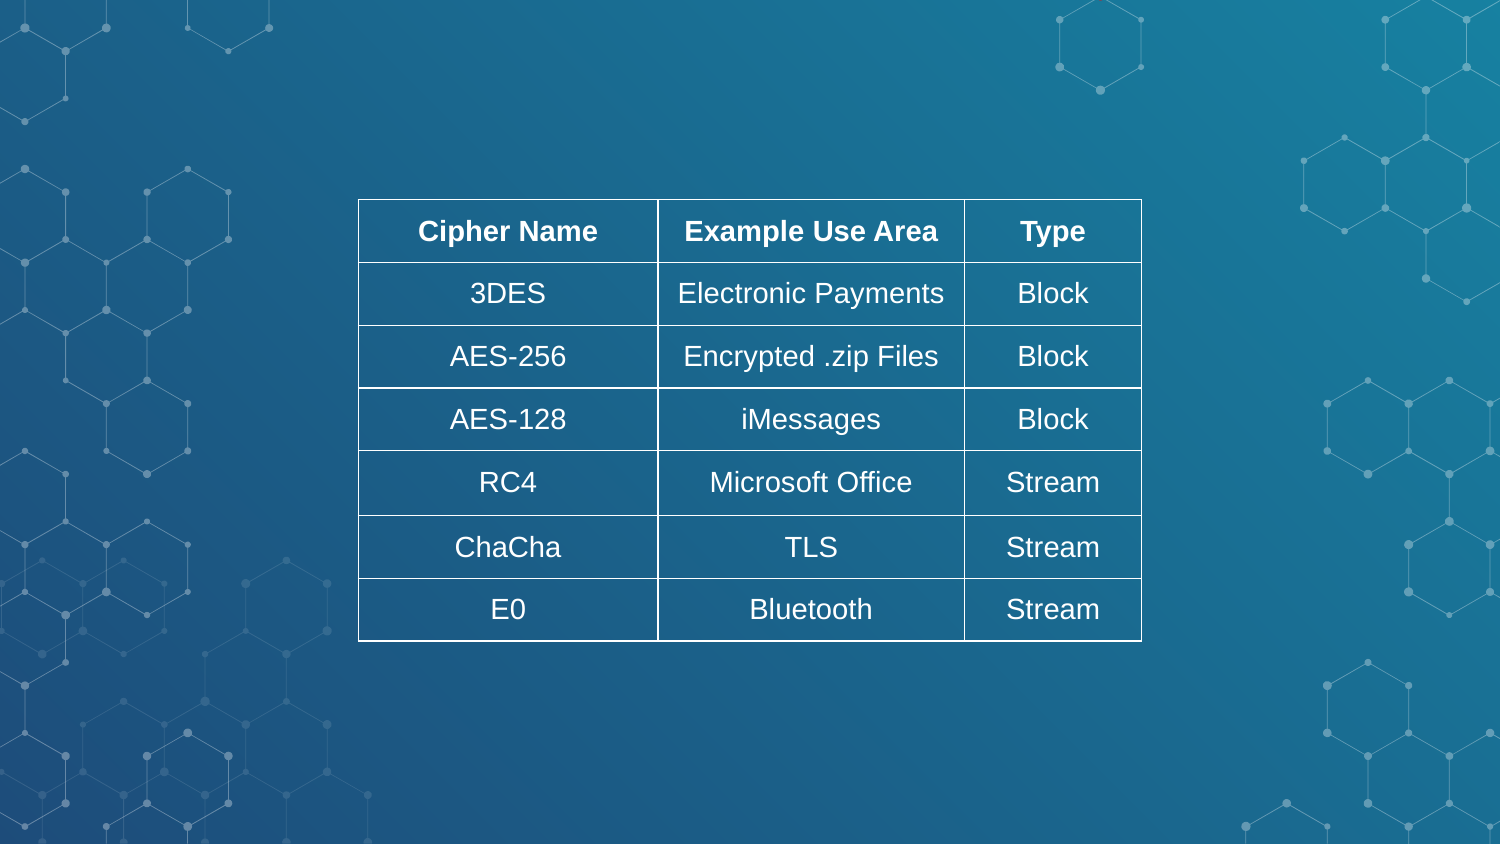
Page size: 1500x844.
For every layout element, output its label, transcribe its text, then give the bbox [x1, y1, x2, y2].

table_cell AES-256 [359, 326, 657, 387]
table_cell iMessages [659, 389, 964, 450]
table_cell RC4 [359, 451, 657, 515]
table_cell E0 [359, 579, 657, 640]
table_header Example Use Area [659, 200, 964, 262]
table_cell Microsoft Office [659, 451, 964, 515]
table_cell 3DES [359, 263, 657, 325]
table_cell Stream [965, 516, 1141, 578]
table_header Type [965, 200, 1141, 262]
table_cell ChaCha [359, 516, 657, 578]
table_cell Encrypted .zip Files [659, 326, 964, 387]
table_cell Block [965, 263, 1141, 325]
table_cell AES-128 [359, 389, 657, 450]
table_cell Electronic Payments [659, 263, 964, 325]
table_cell Block [965, 389, 1141, 450]
table_cell Block [965, 326, 1141, 387]
table_cell Stream [965, 451, 1141, 515]
table_cell Stream [965, 579, 1141, 640]
table_cell Bluetooth [659, 579, 964, 640]
table_header Cipher Name [359, 200, 657, 262]
table_cell TLS [659, 516, 964, 578]
